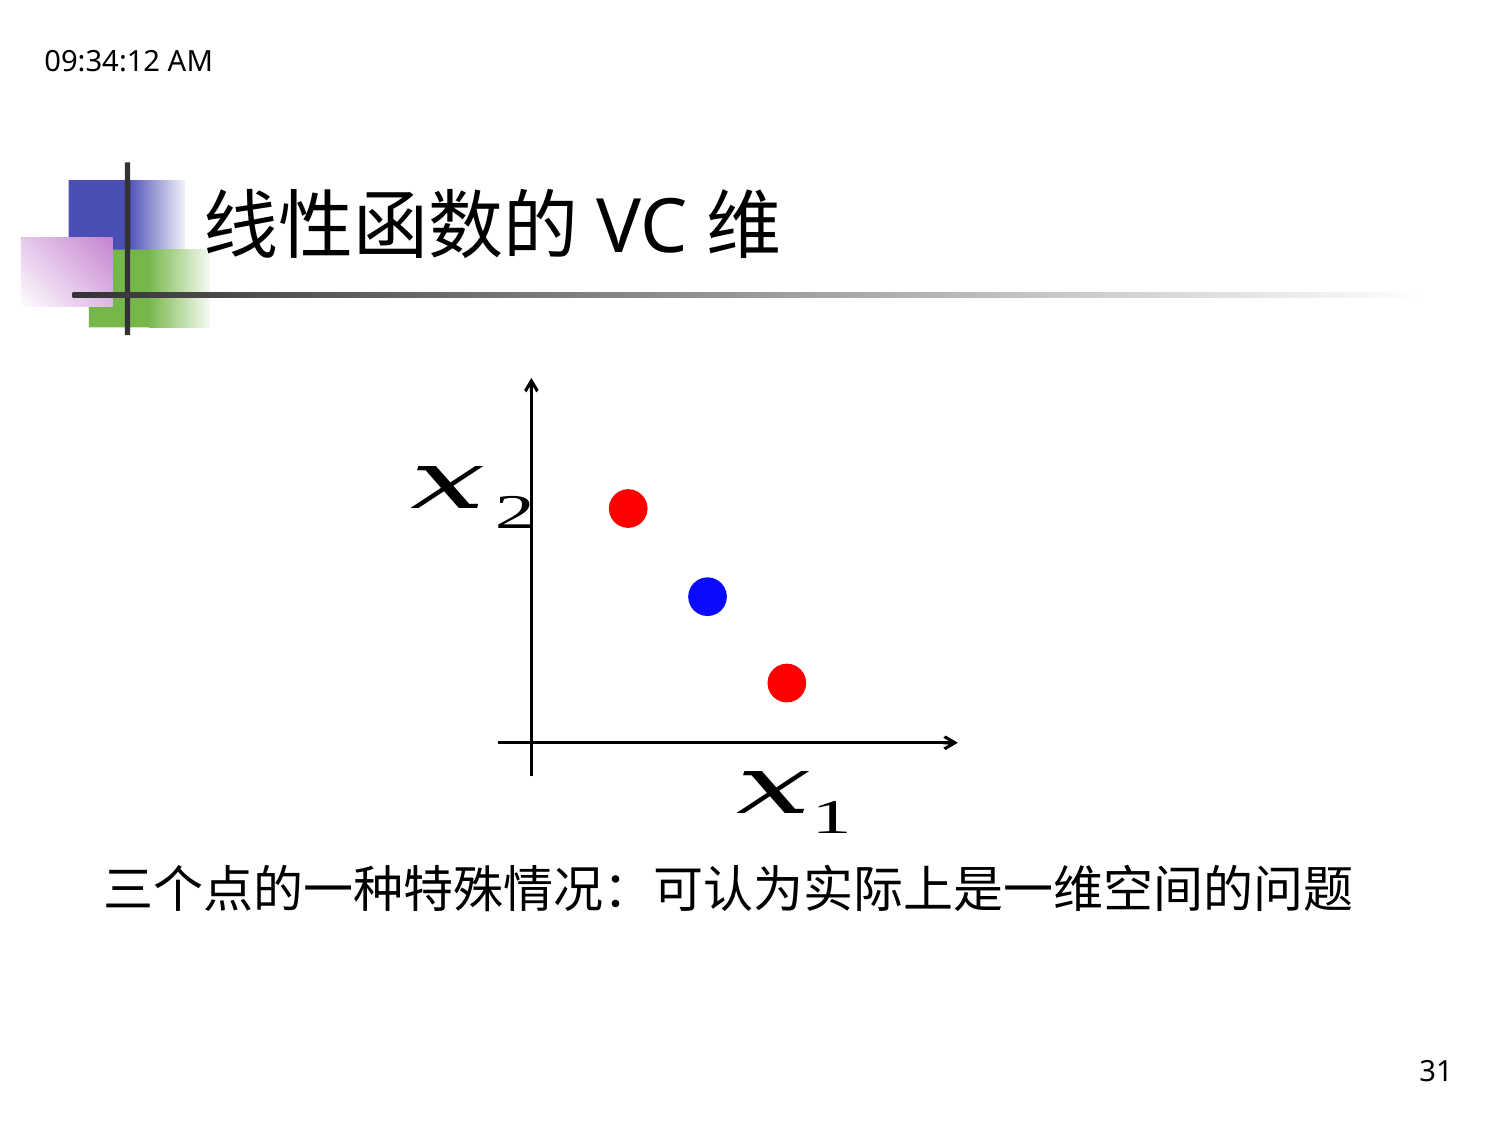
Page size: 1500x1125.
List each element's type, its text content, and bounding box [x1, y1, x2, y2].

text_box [402, 377, 959, 845]
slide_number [29, 15, 342, 90]
title 线性函数的VC维 [188, 35, 1468, 275]
slide_number 31 [1155, 1024, 1468, 1100]
text_box 三个点的一种特殊情况：可认为实际上是一维空间的问题 [88, 849, 1436, 940]
